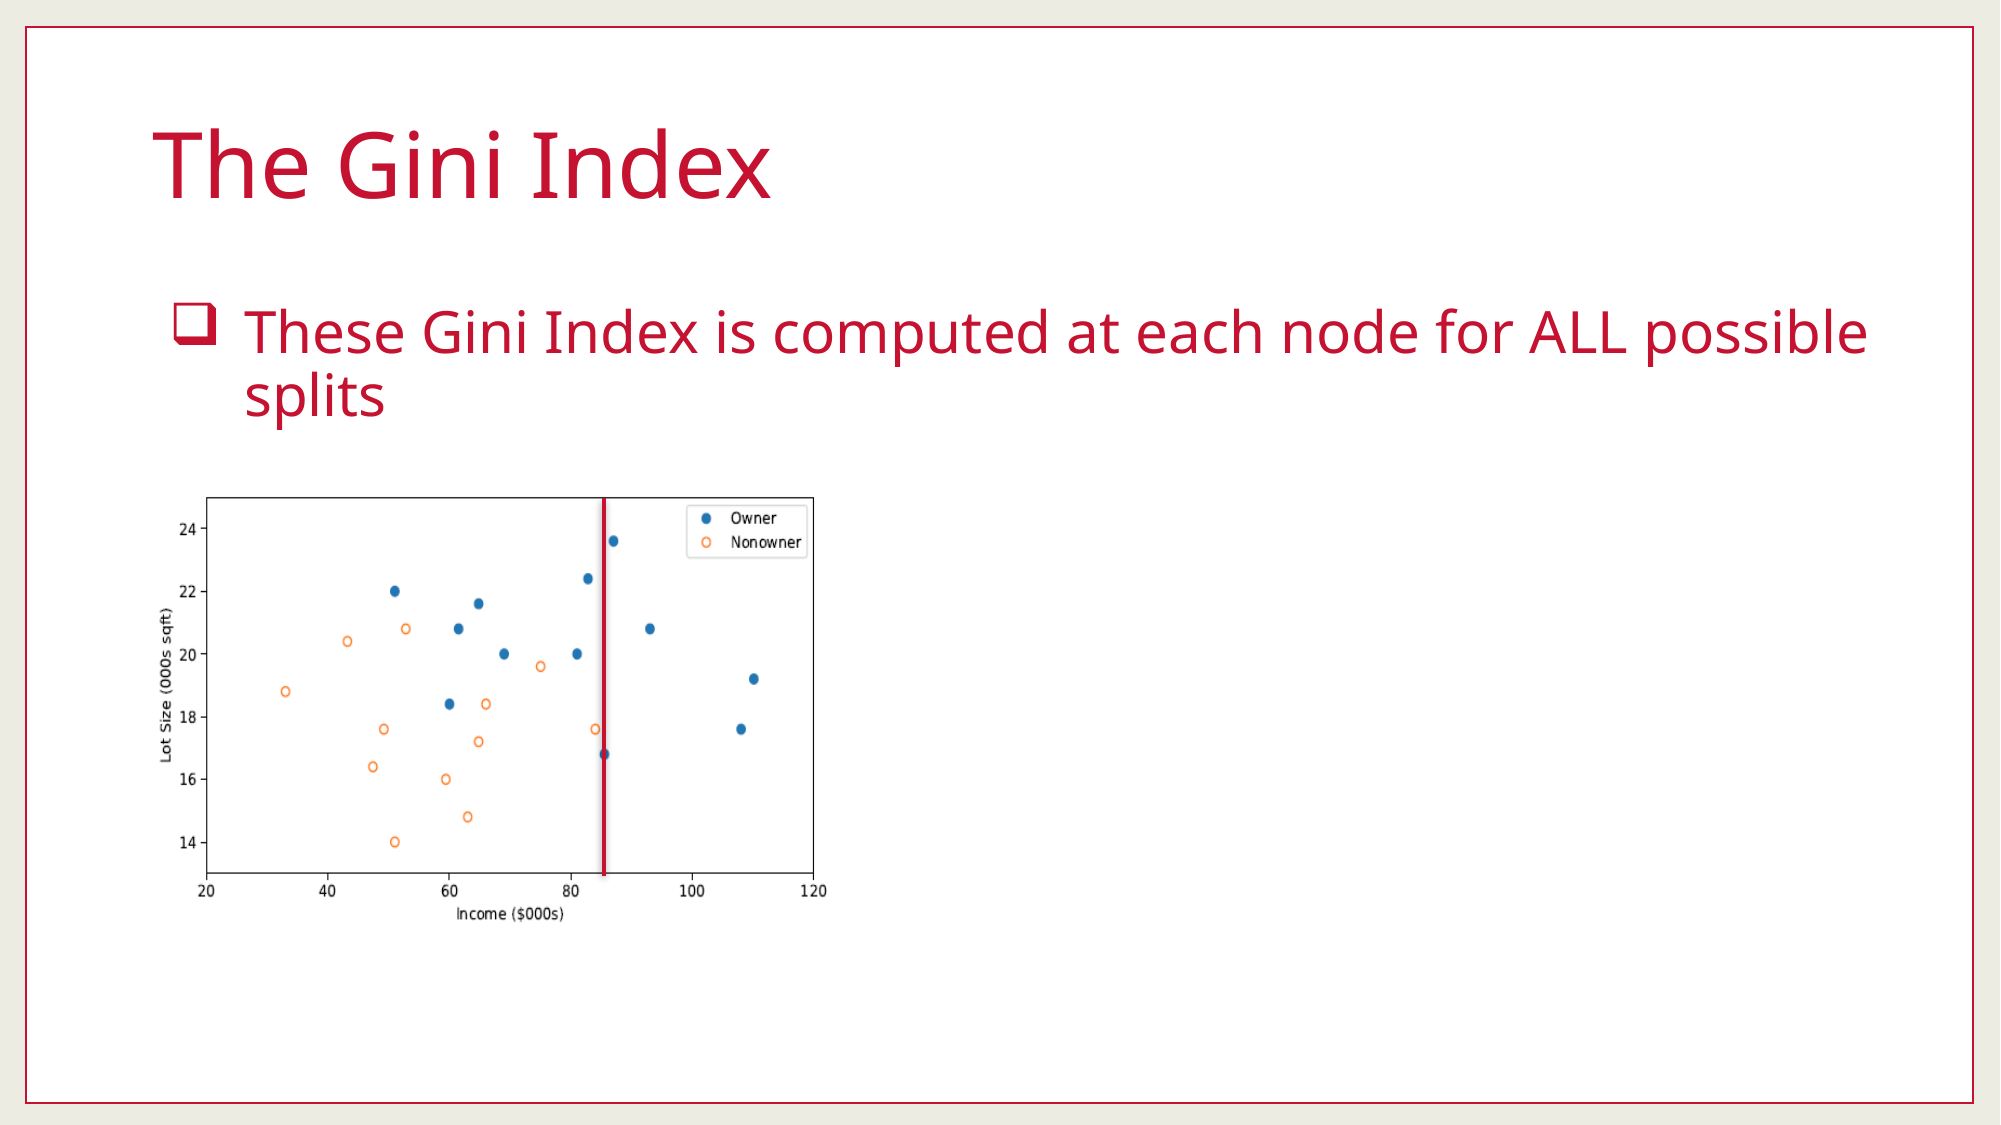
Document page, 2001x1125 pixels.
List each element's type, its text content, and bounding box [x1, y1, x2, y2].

list These Gini Index is computed at each node for ALL possible splits [154, 296, 1972, 1010]
picture [137, 463, 840, 936]
title The Gini Index [137, 59, 1945, 278]
